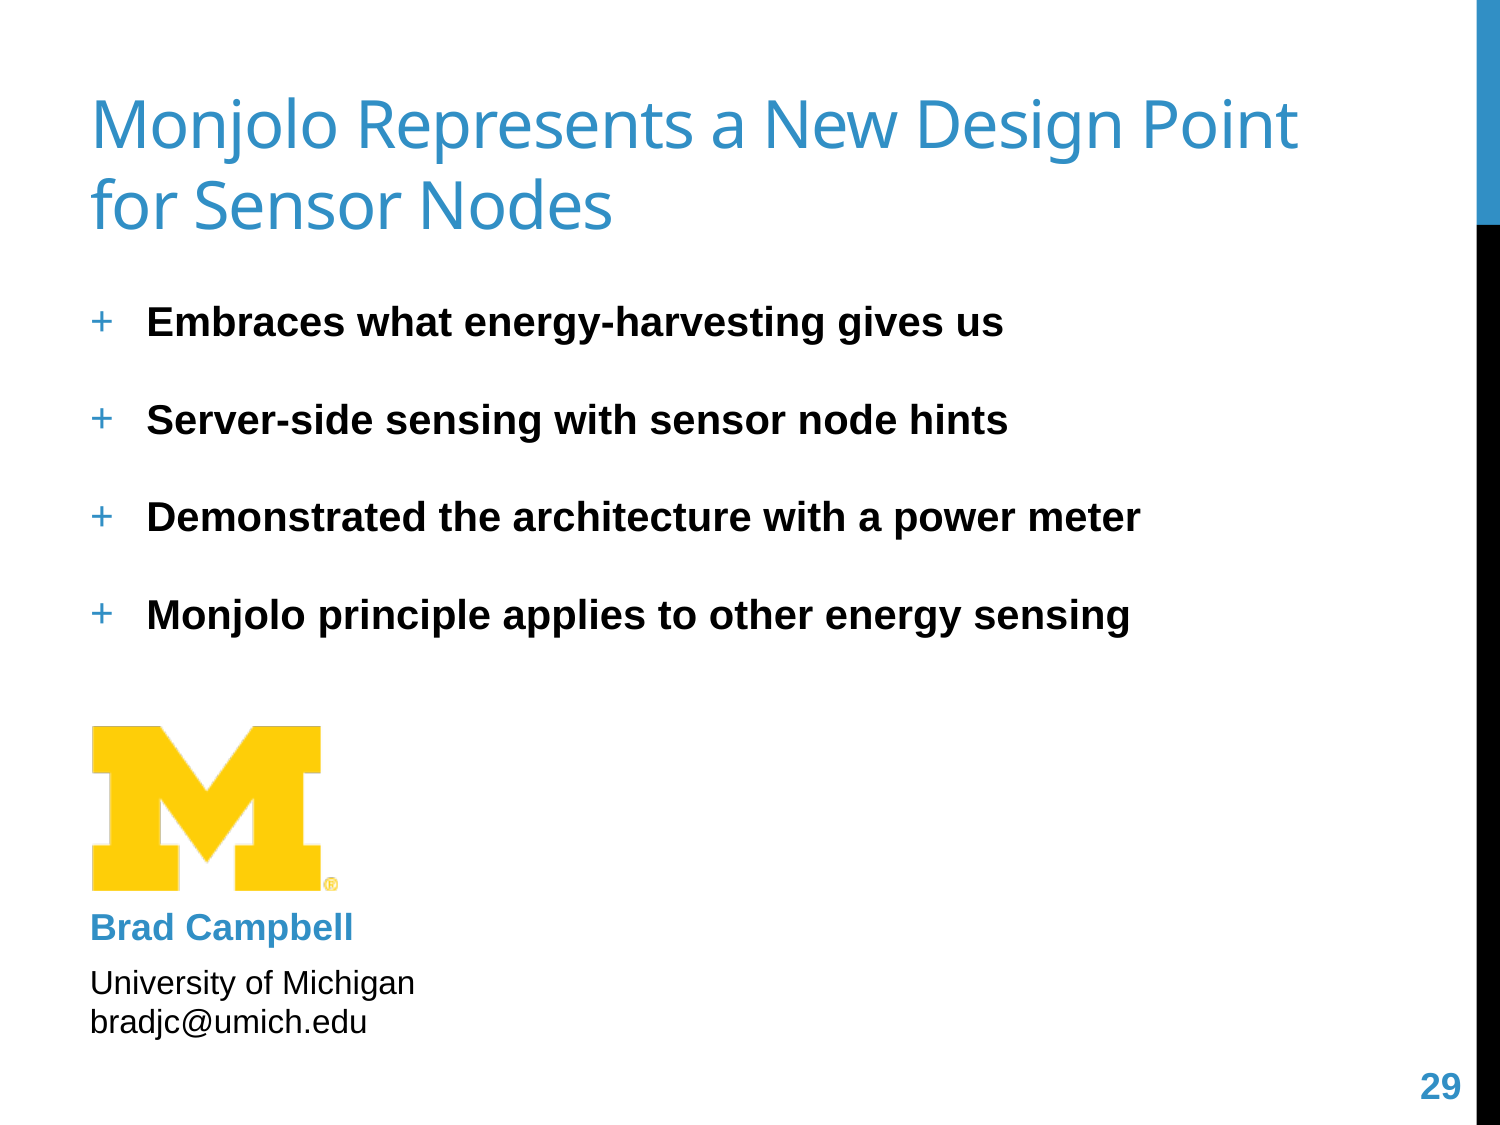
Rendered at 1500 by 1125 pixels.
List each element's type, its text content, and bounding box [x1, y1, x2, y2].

slide_number 29 [1272, 1054, 1477, 1115]
text_box Brad Campbell University of Michigan bradjc@umich.edu [74, 895, 459, 1048]
list Embraces what energy-harvesting gives us Server-side sensing with sensor node hints Demonstrated the architecture with a power meter Monjolo principle applies to other energy sensing [75, 287, 1325, 671]
title Monjolo Represents a New Design Point for Sensor Nodes [75, 25, 1325, 250]
picture [91, 725, 339, 891]
